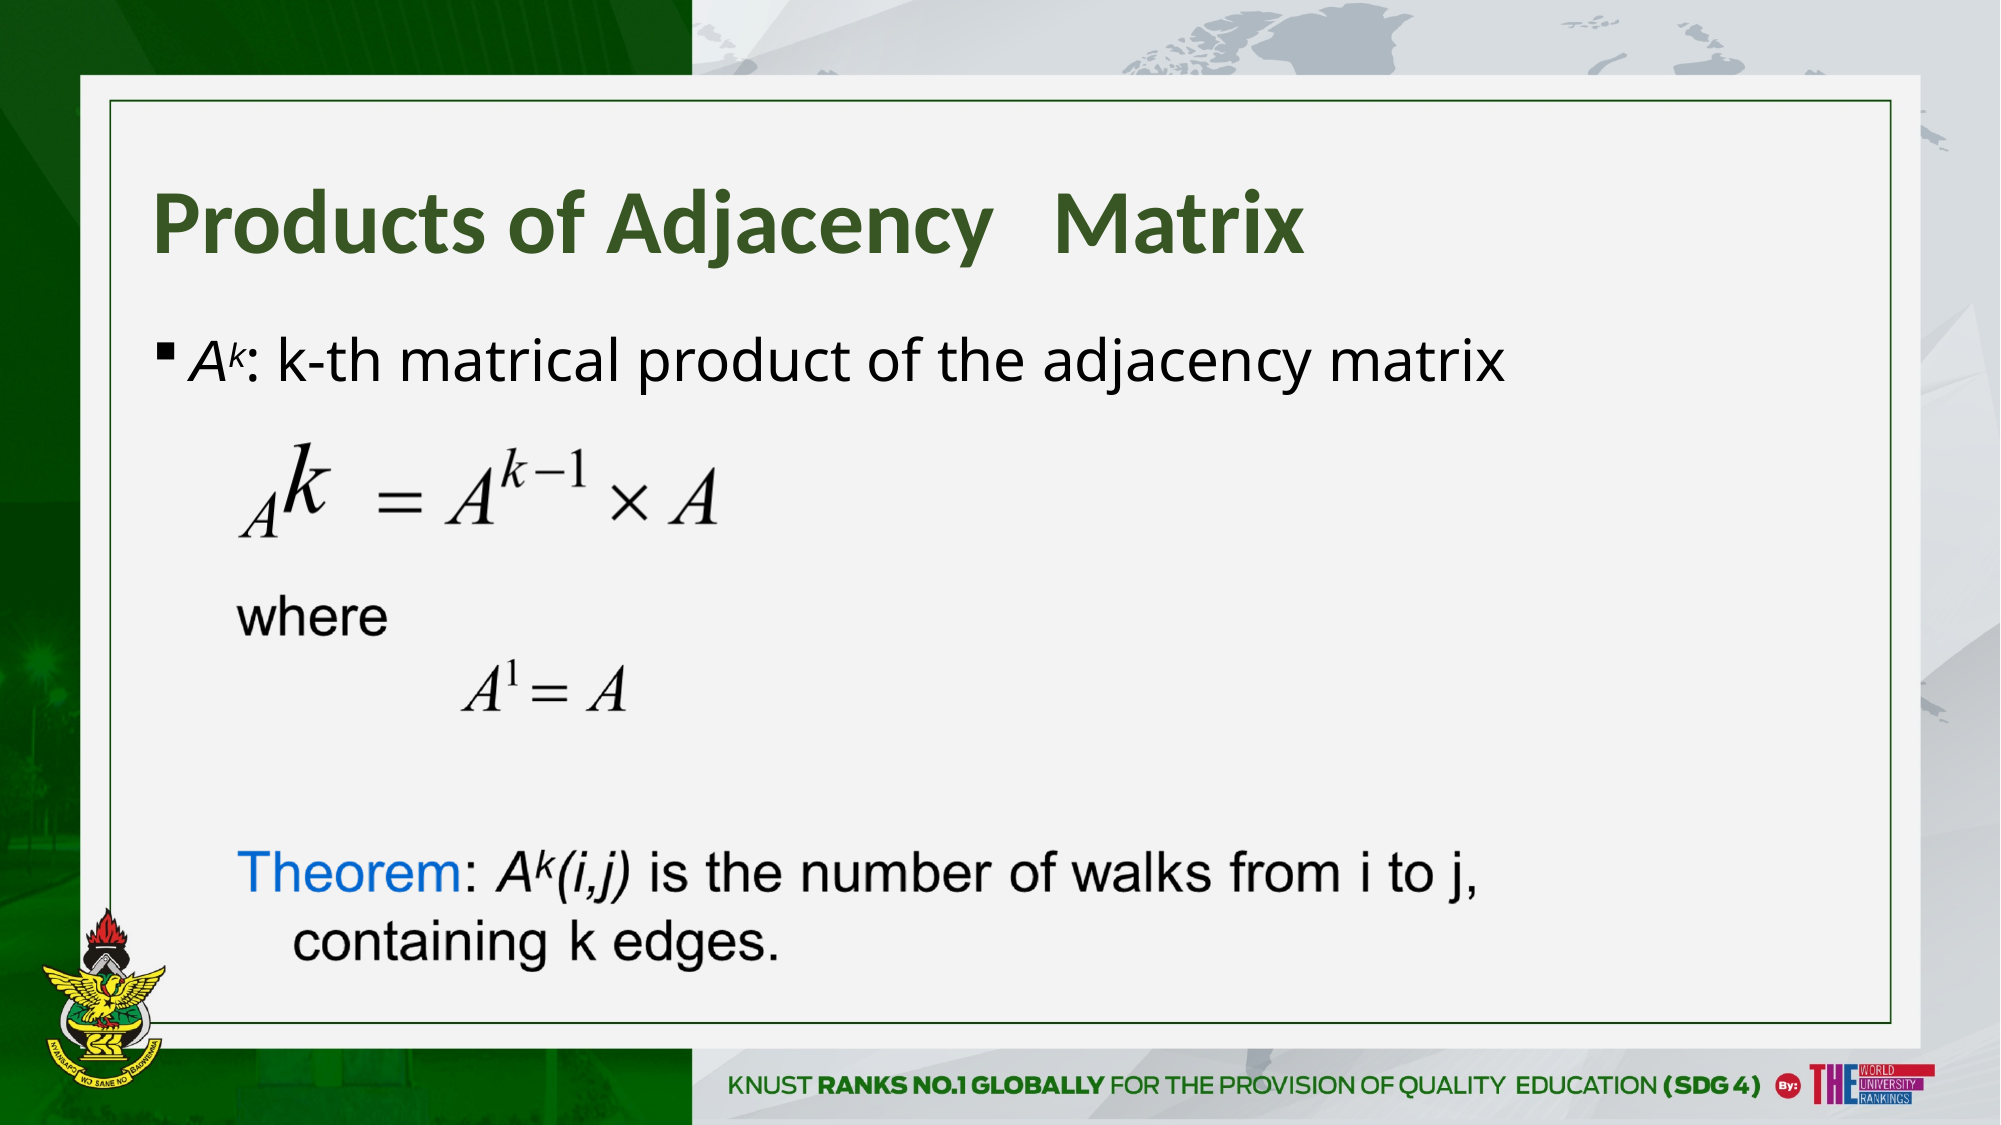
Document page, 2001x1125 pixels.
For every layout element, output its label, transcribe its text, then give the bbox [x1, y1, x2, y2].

title Products of Adjacency Matrix [137, 99, 1863, 318]
picture [0, 0, 2001, 1125]
list Ak: k-th matrical product of the adjacency matrix [137, 323, 1863, 1026]
